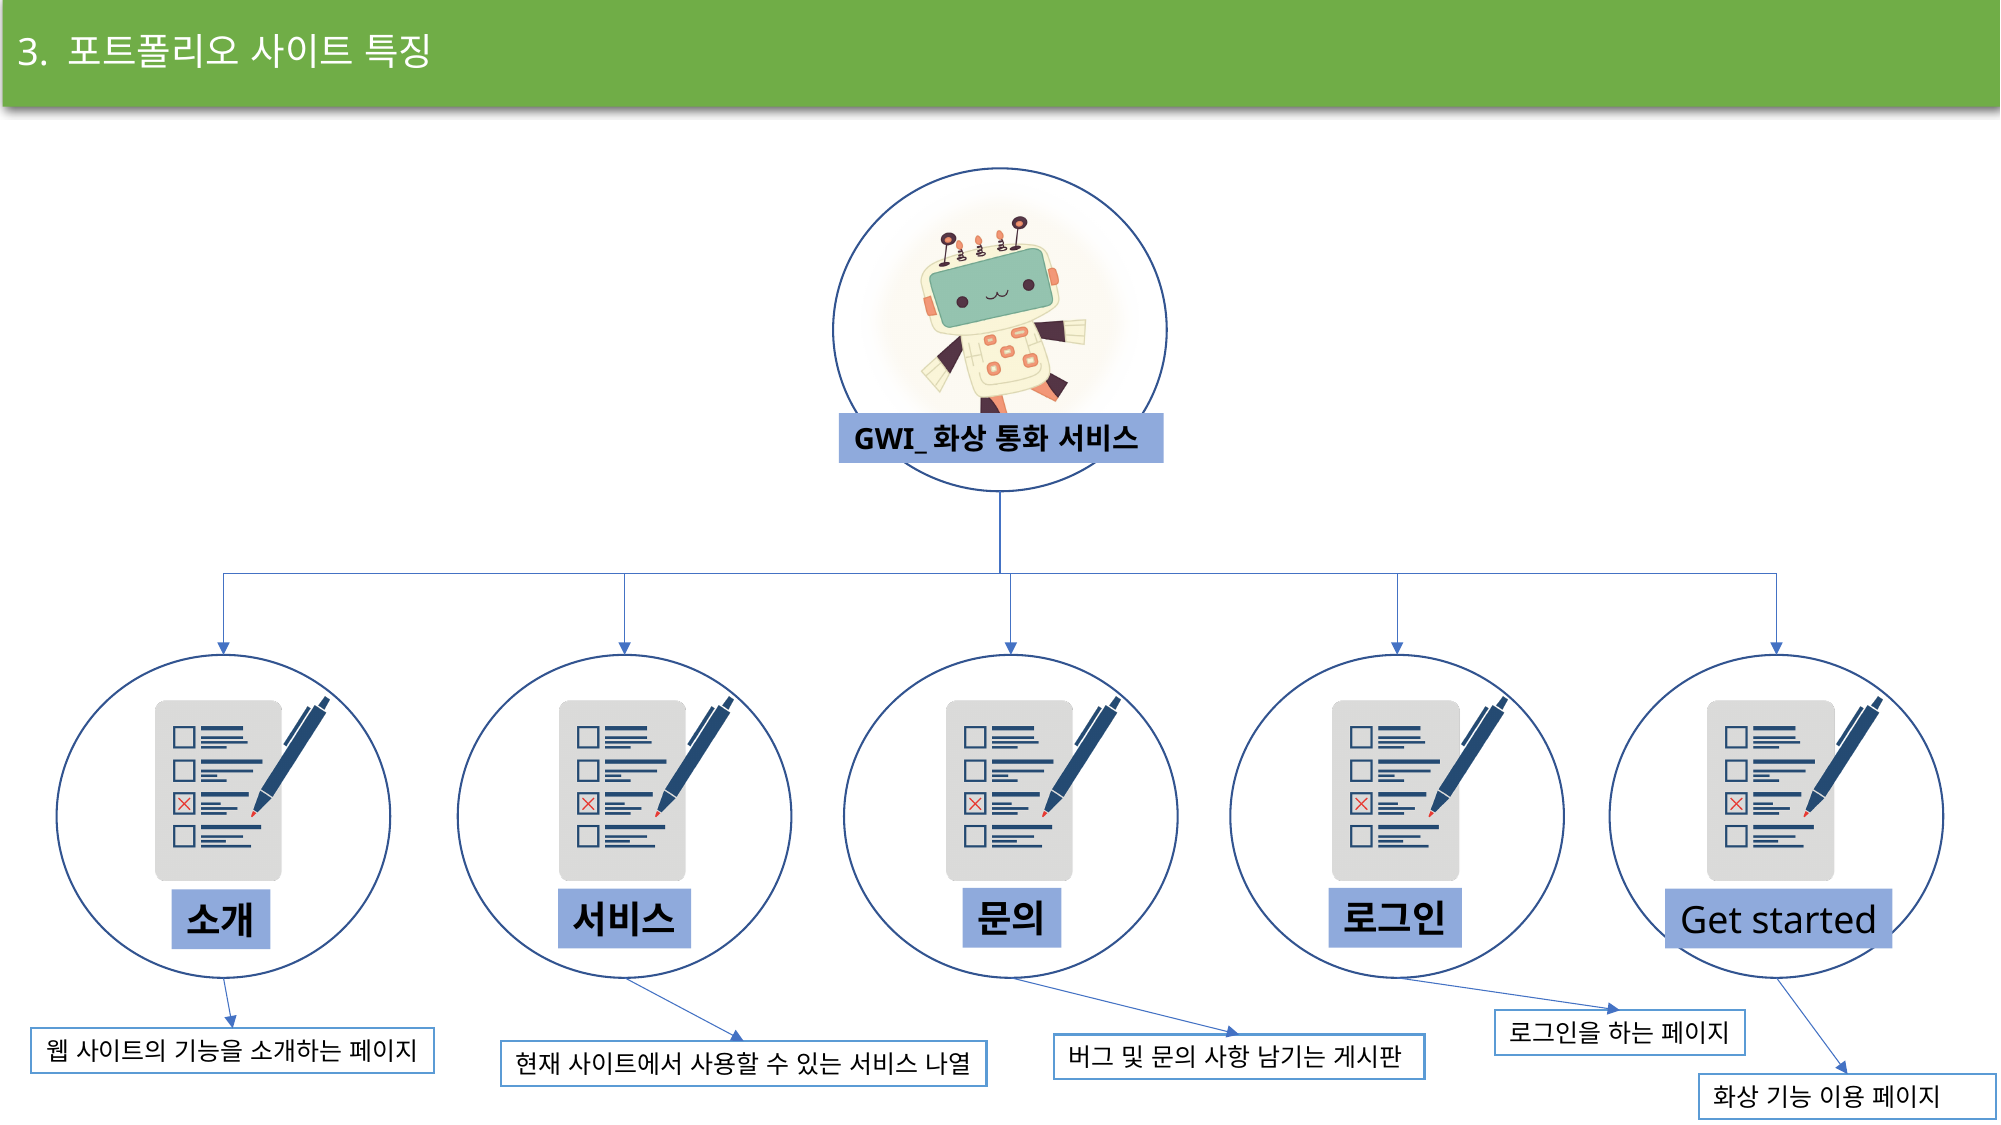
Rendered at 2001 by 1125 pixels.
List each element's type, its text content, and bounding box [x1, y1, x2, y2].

text_box [832, 243, 858, 385]
picture [1707, 696, 1883, 881]
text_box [223, 977, 233, 1029]
text_box 3. 포트폴리오 사이트 특징 [2, 0, 2000, 107]
text_box 웹 사이트의 기능을 소개하는 페이지 [30, 1027, 435, 1074]
text_box [550, 761, 793, 979]
text_box [937, 167, 1063, 179]
text_box 로그인을 하는 페이지 [1494, 1009, 1746, 1056]
text_box [903, 463, 1097, 493]
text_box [624, 977, 744, 1041]
picture [858, 179, 1142, 463]
text_box 문의 [962, 887, 1062, 948]
text_box [456, 682, 529, 950]
picture [945, 696, 1121, 881]
text_box [1322, 670, 1565, 979]
text_box [1229, 679, 1306, 953]
text_box Get started [1665, 888, 1893, 949]
text_box [842, 653, 1179, 979]
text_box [730, 385, 895, 761]
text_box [923, 567, 1088, 579]
picture [1332, 696, 1508, 881]
text_box 현재 사이트에서 사용할 수 있는 서비스 나열 [500, 1040, 988, 1087]
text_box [1306, 184, 1471, 962]
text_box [1010, 977, 1240, 1035]
picture [559, 696, 734, 881]
text_box 소개 [171, 889, 271, 950]
text_box [55, 653, 392, 979]
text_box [1397, 977, 1621, 1011]
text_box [1776, 977, 1848, 1074]
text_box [529, 184, 694, 962]
text_box [1142, 243, 1168, 374]
picture [154, 696, 330, 881]
text_box 화상 기능 이용 페이지 [1698, 1073, 1997, 1120]
text_box 버그 및 문의 사항 남기는 게시판 [1053, 1033, 1426, 1080]
text_box [1608, 653, 1945, 938]
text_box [1116, 374, 1281, 772]
text_box [694, 668, 730, 696]
text_box [1679, 949, 1874, 979]
